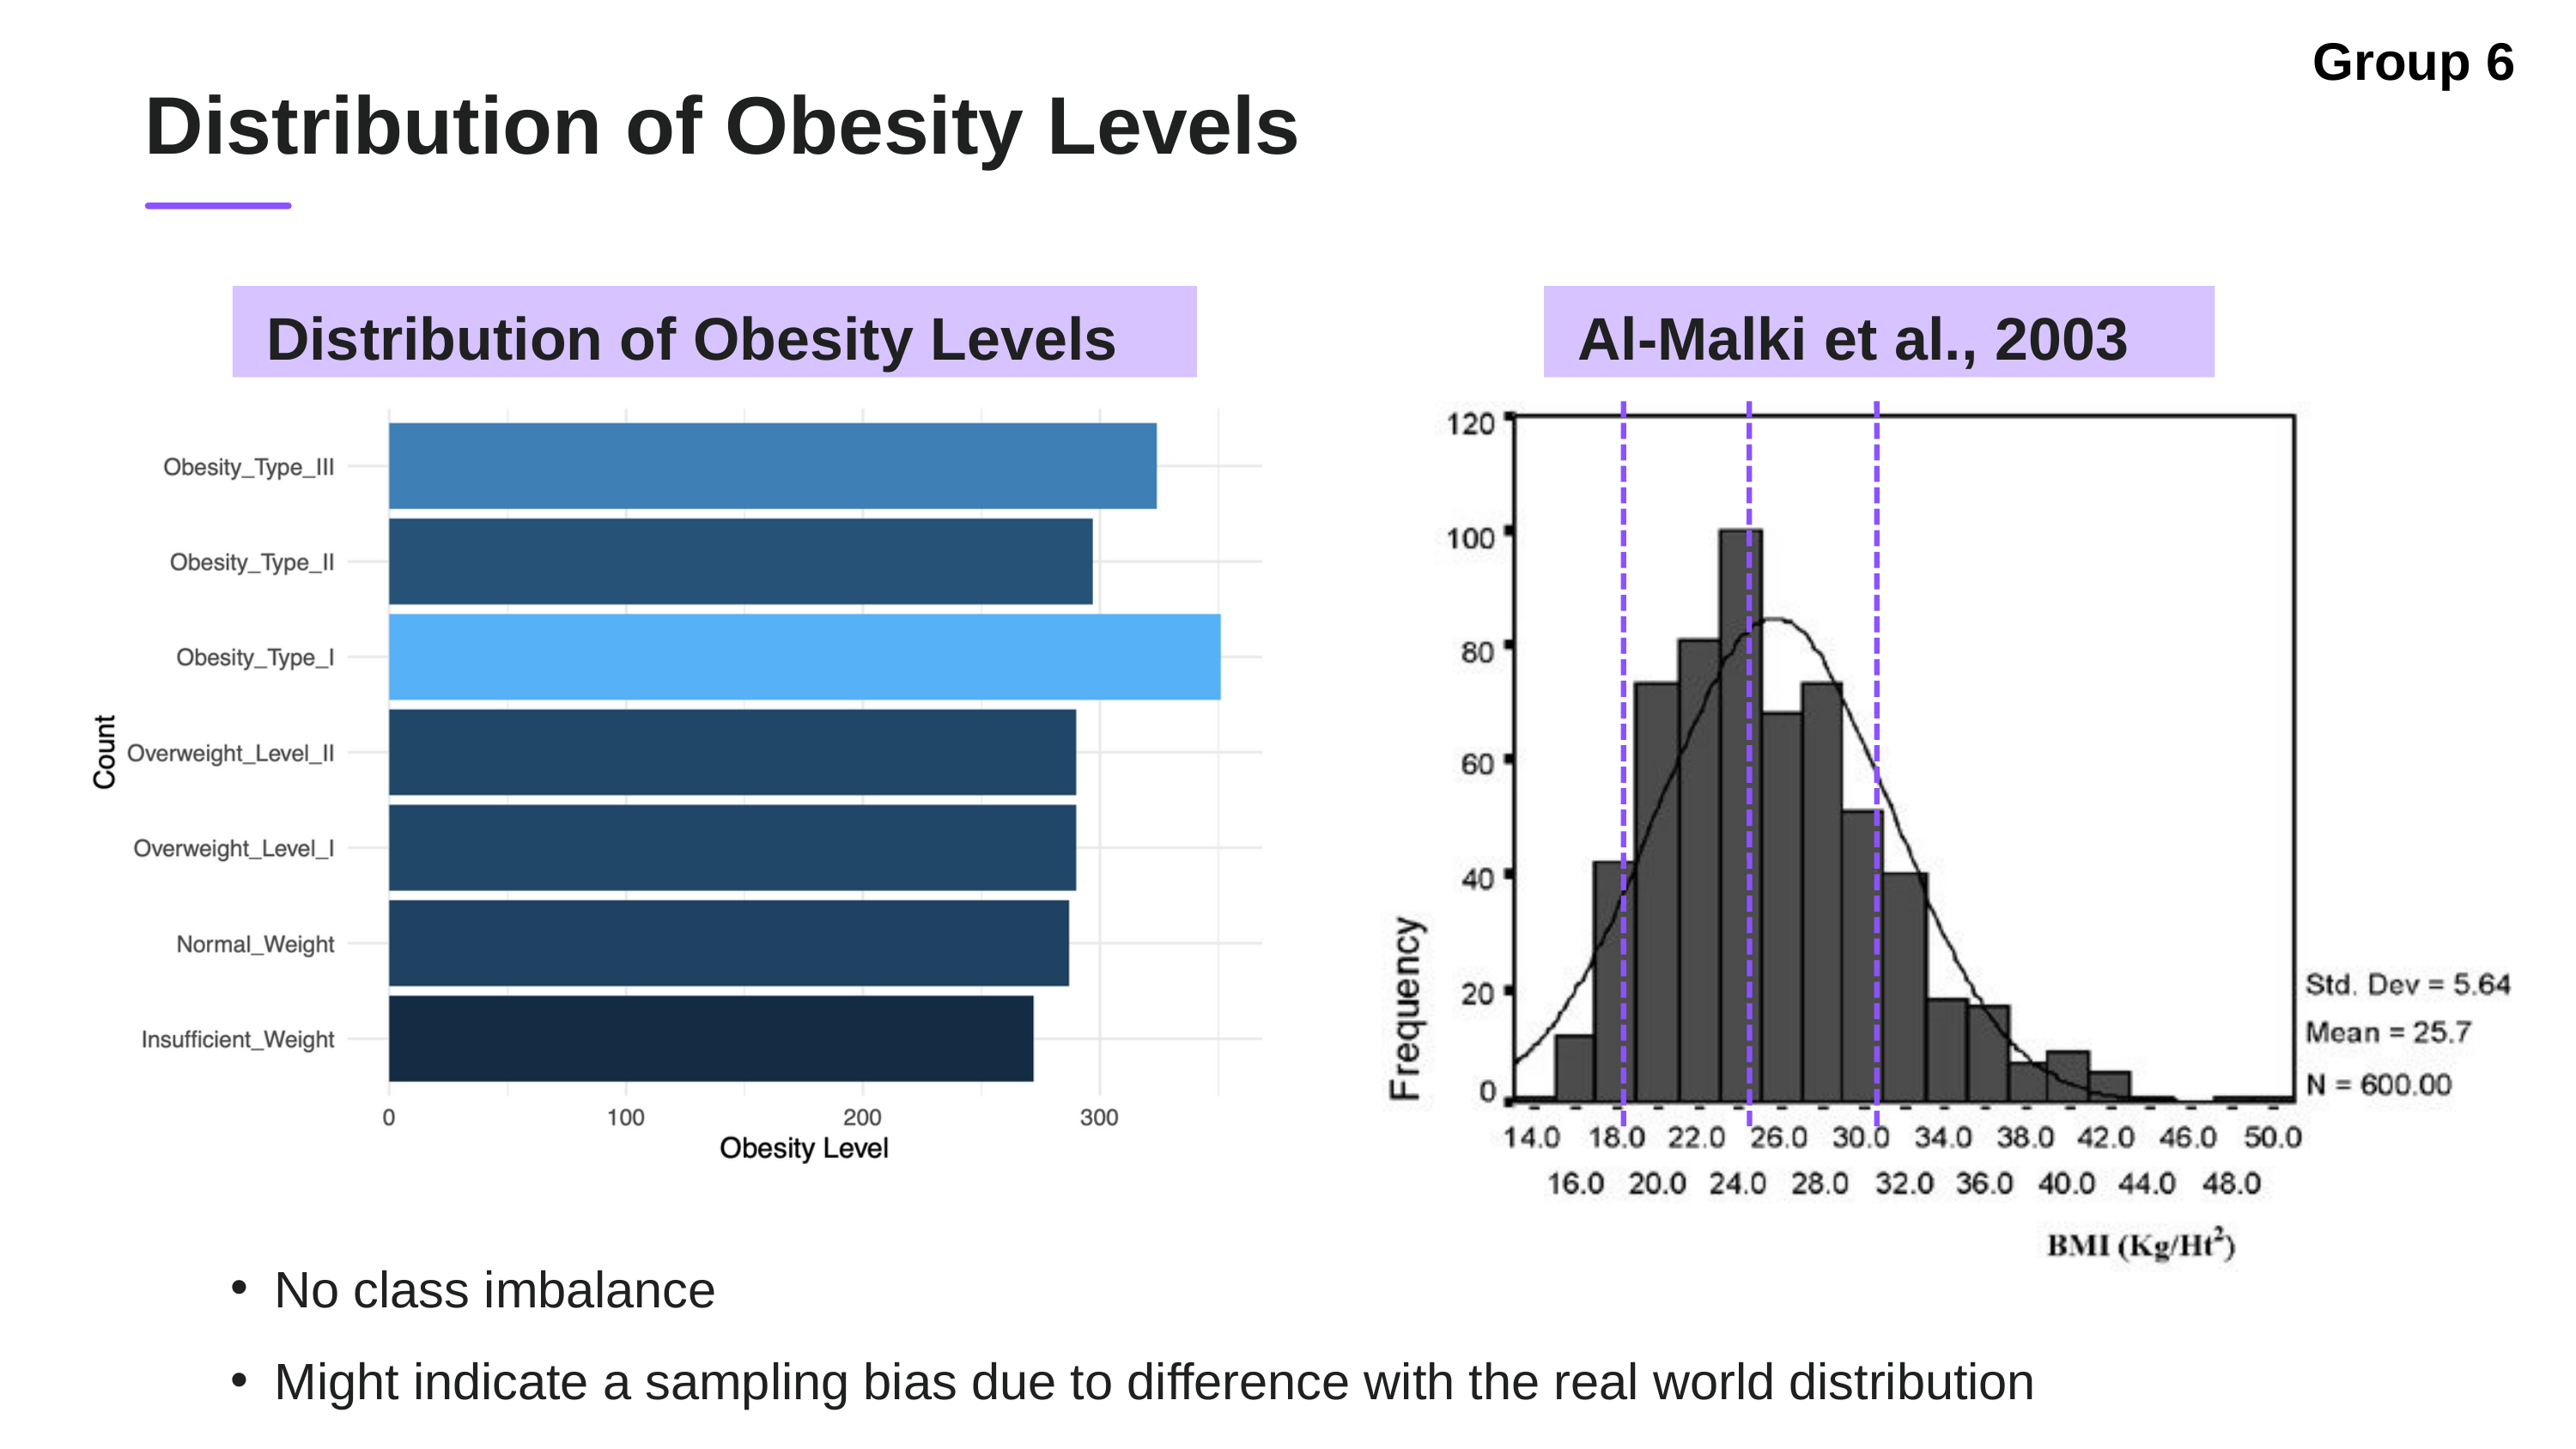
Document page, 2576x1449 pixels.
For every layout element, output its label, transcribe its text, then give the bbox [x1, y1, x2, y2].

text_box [232, 285, 1198, 378]
text_box [46, 401, 1330, 1174]
text_box No class imbalance Might indicate a sampling bias due to difference with the real world distribution [187, 1225, 2300, 1410]
text_box Group 6 [2312, 28, 2555, 91]
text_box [144, 202, 292, 209]
text_box [1381, 401, 2521, 1272]
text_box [1543, 285, 2215, 378]
text_box Distribution of Obesity Levels [144, 75, 2166, 171]
